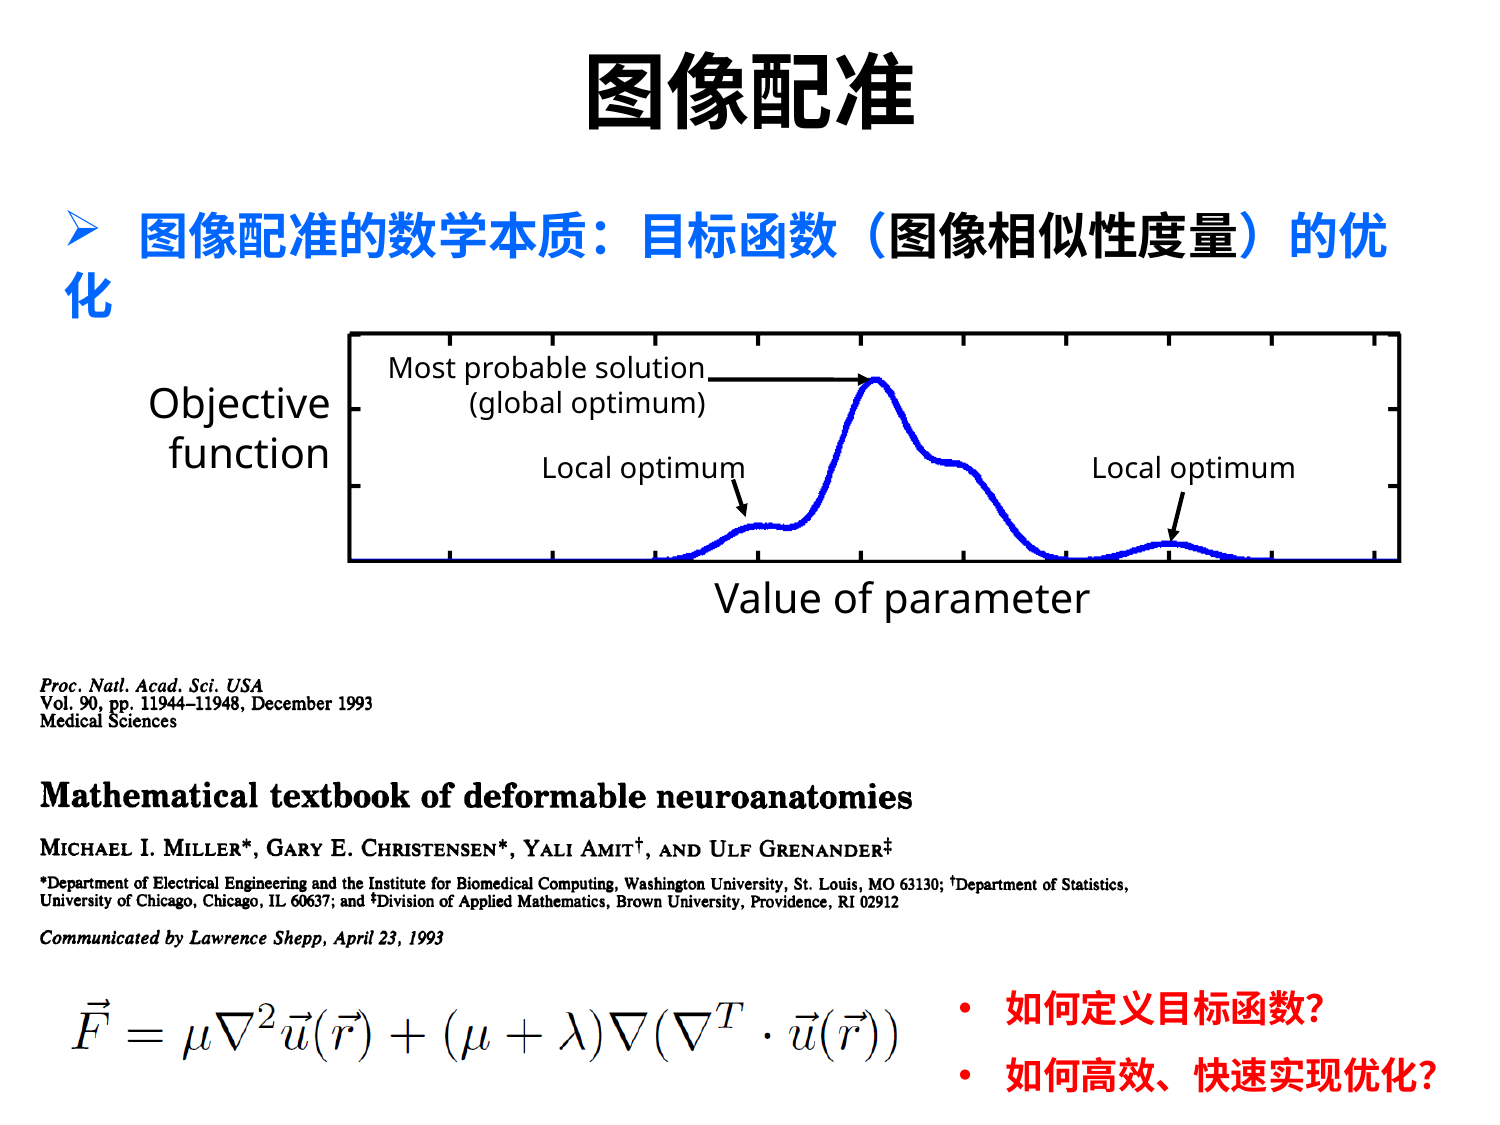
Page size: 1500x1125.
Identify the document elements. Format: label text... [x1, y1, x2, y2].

picture [64, 985, 903, 1080]
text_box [75, 329, 1405, 630]
picture [31, 668, 1133, 952]
text_box 如何定义目标函数？ 如何高效、快速实现优化？ [943, 954, 1444, 1105]
text_box 图像配准 [74, 0, 1425, 183]
text_box 图像配准的数学本质：目标函数（图像相似性度量）的优化 [49, 197, 1451, 332]
